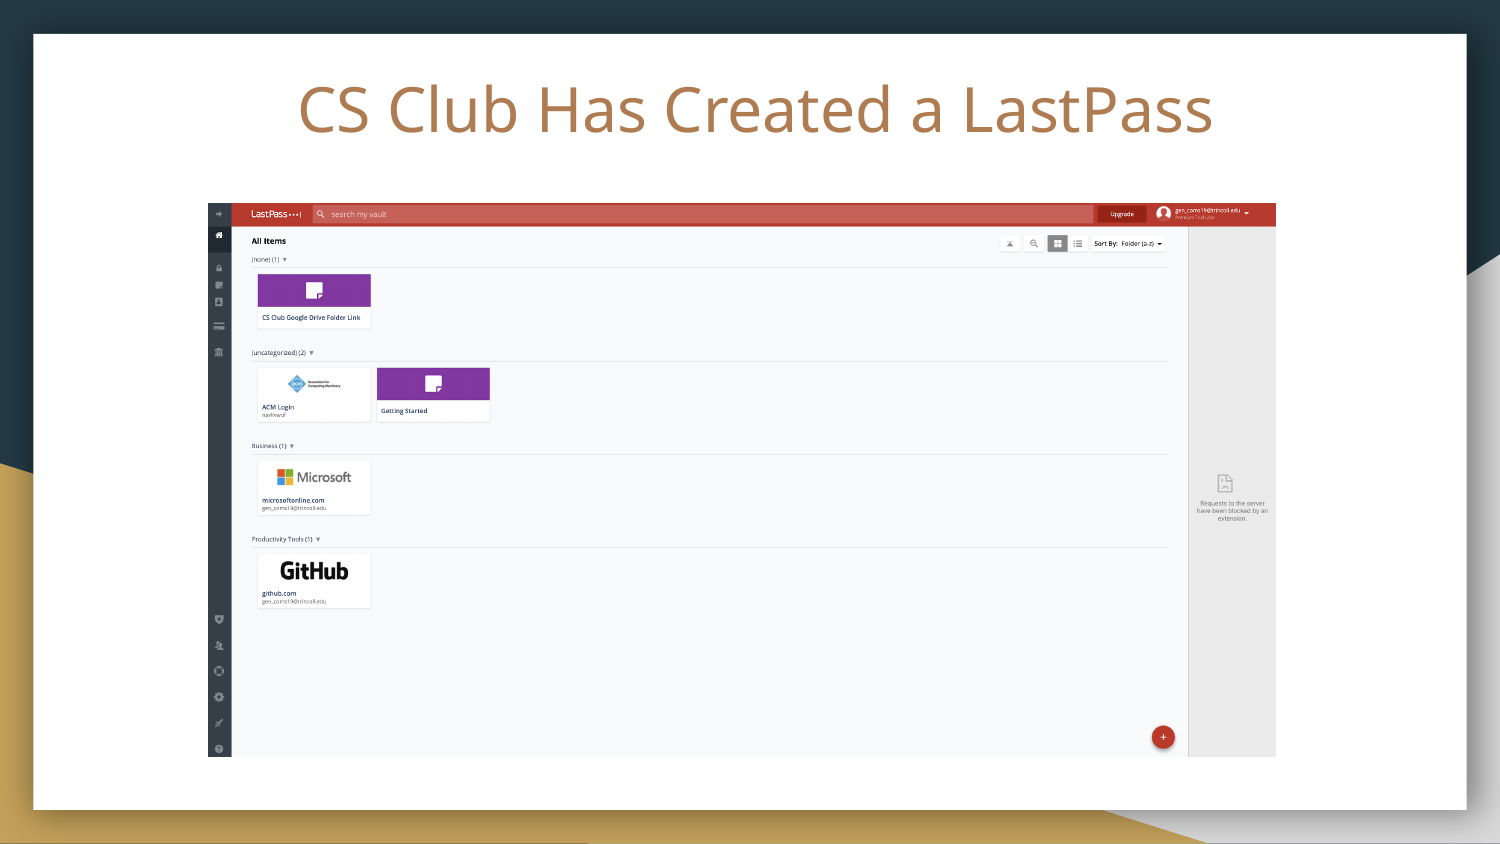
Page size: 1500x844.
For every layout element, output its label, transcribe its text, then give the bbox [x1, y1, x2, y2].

title CS Club Has Created a LastPass [140, 55, 1372, 212]
picture [208, 202, 1277, 757]
